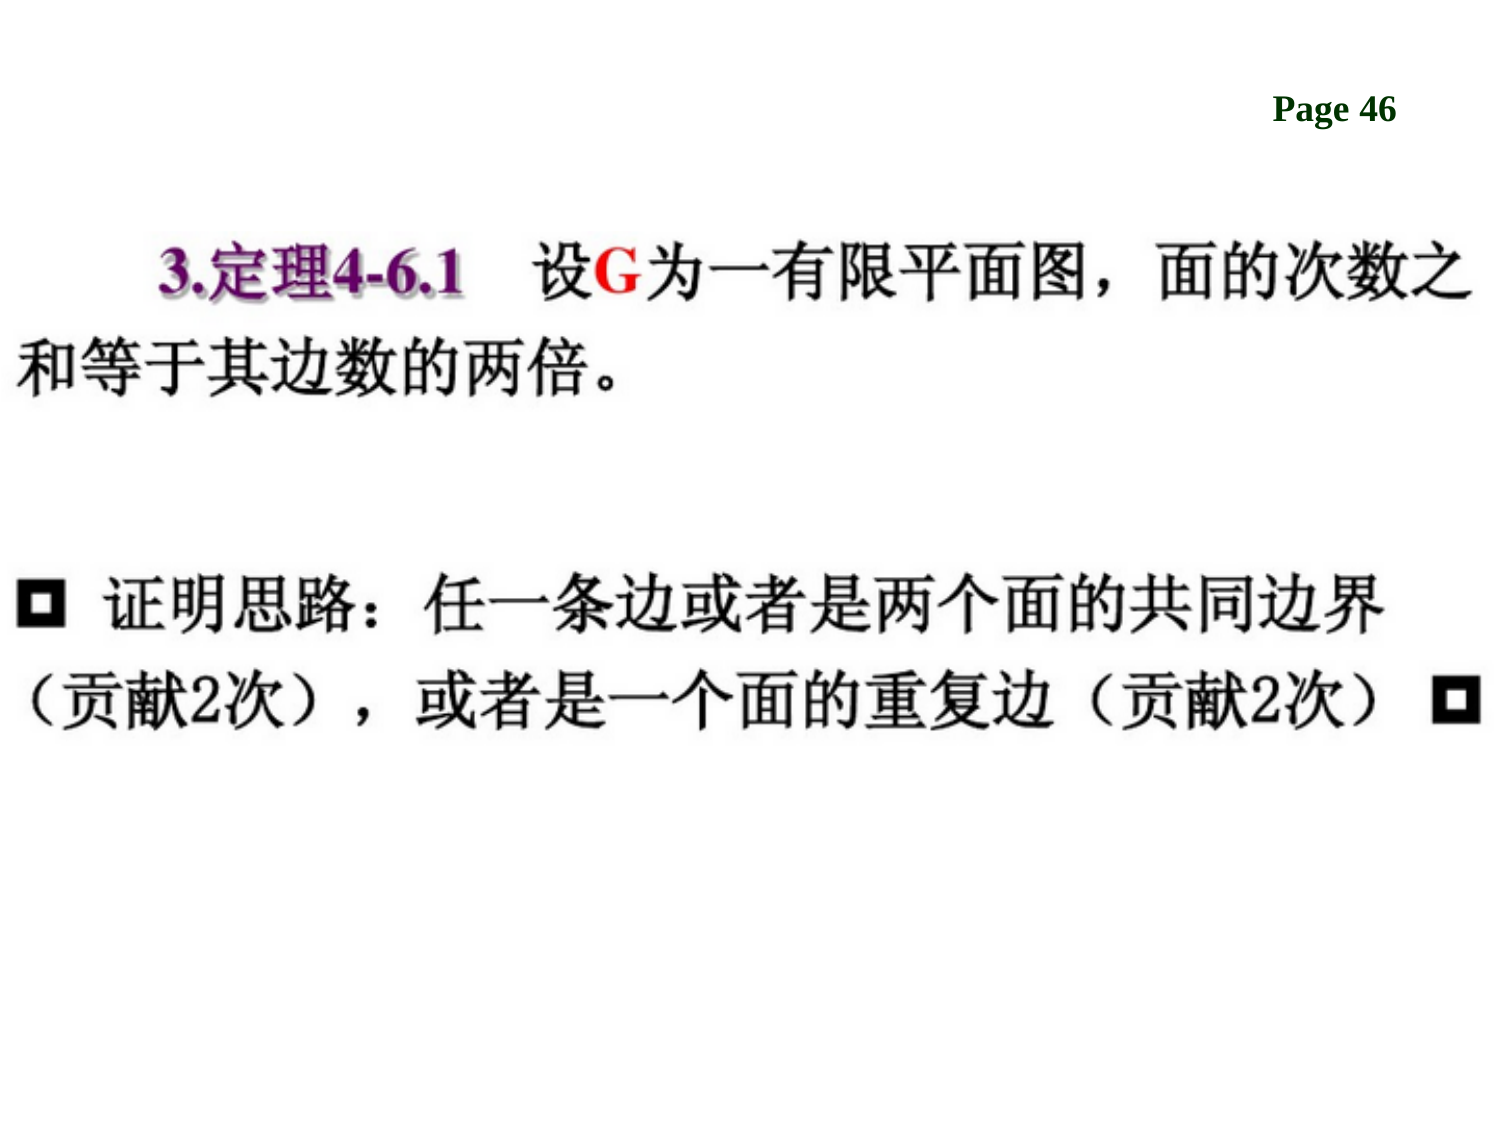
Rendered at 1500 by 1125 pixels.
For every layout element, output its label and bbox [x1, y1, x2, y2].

picture [0, 550, 1500, 760]
picture [0, 231, 1500, 413]
